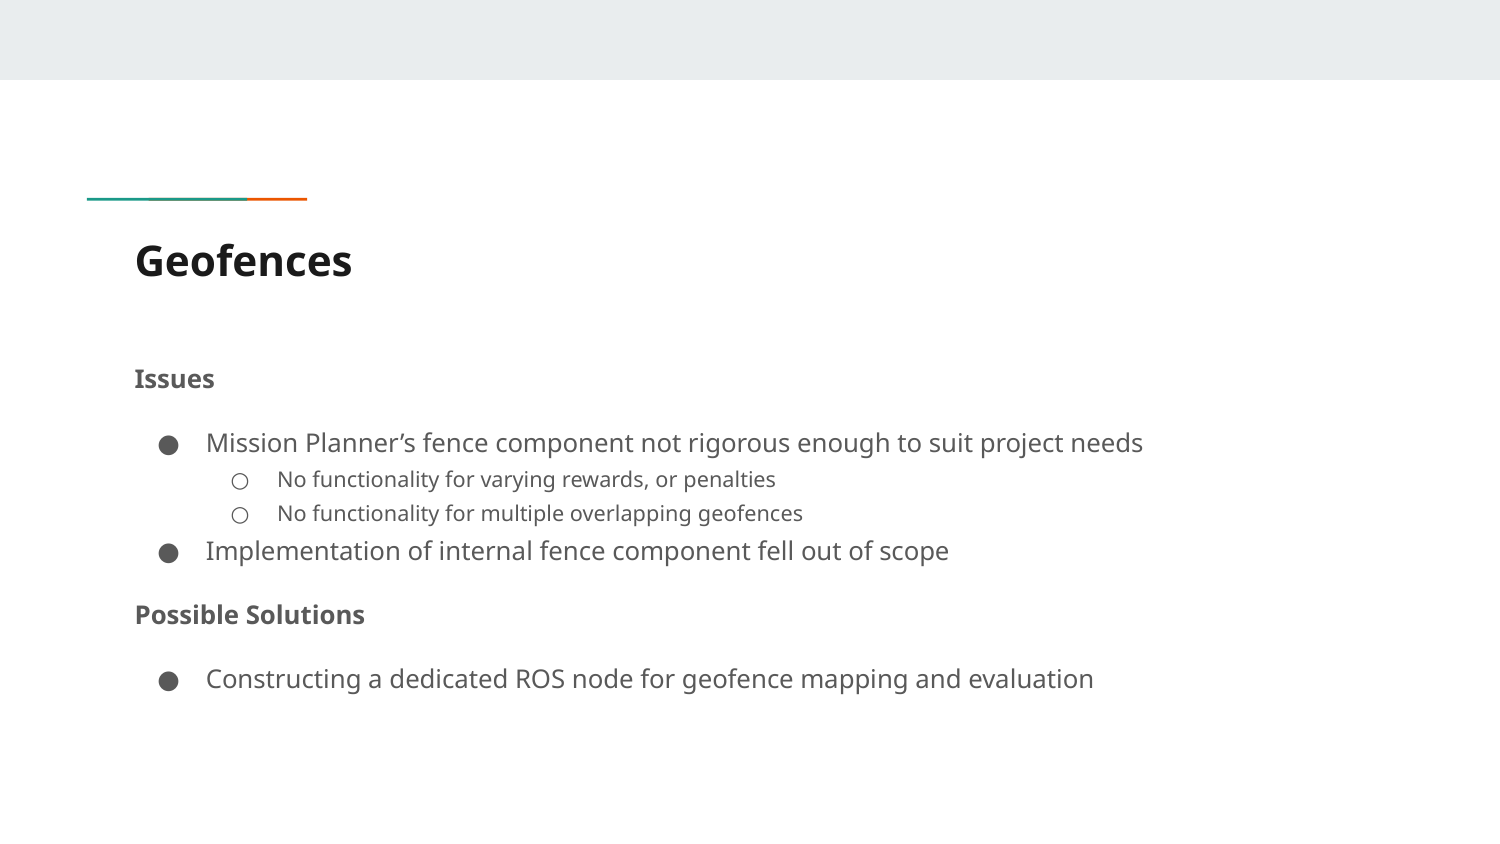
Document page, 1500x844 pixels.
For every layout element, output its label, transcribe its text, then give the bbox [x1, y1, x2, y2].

title Geofences [119, 216, 1381, 305]
list Issues Mission Planner’s fence component not rigorous enough to suit project needs No functionality for varying rewards, or penalties No functionality for multiple overlapping geofences Implementation of internal fence component fell out of scope Possible Solutions Constructing a dedicated ROS node for geofence mapping and evaluation [119, 341, 1381, 712]
